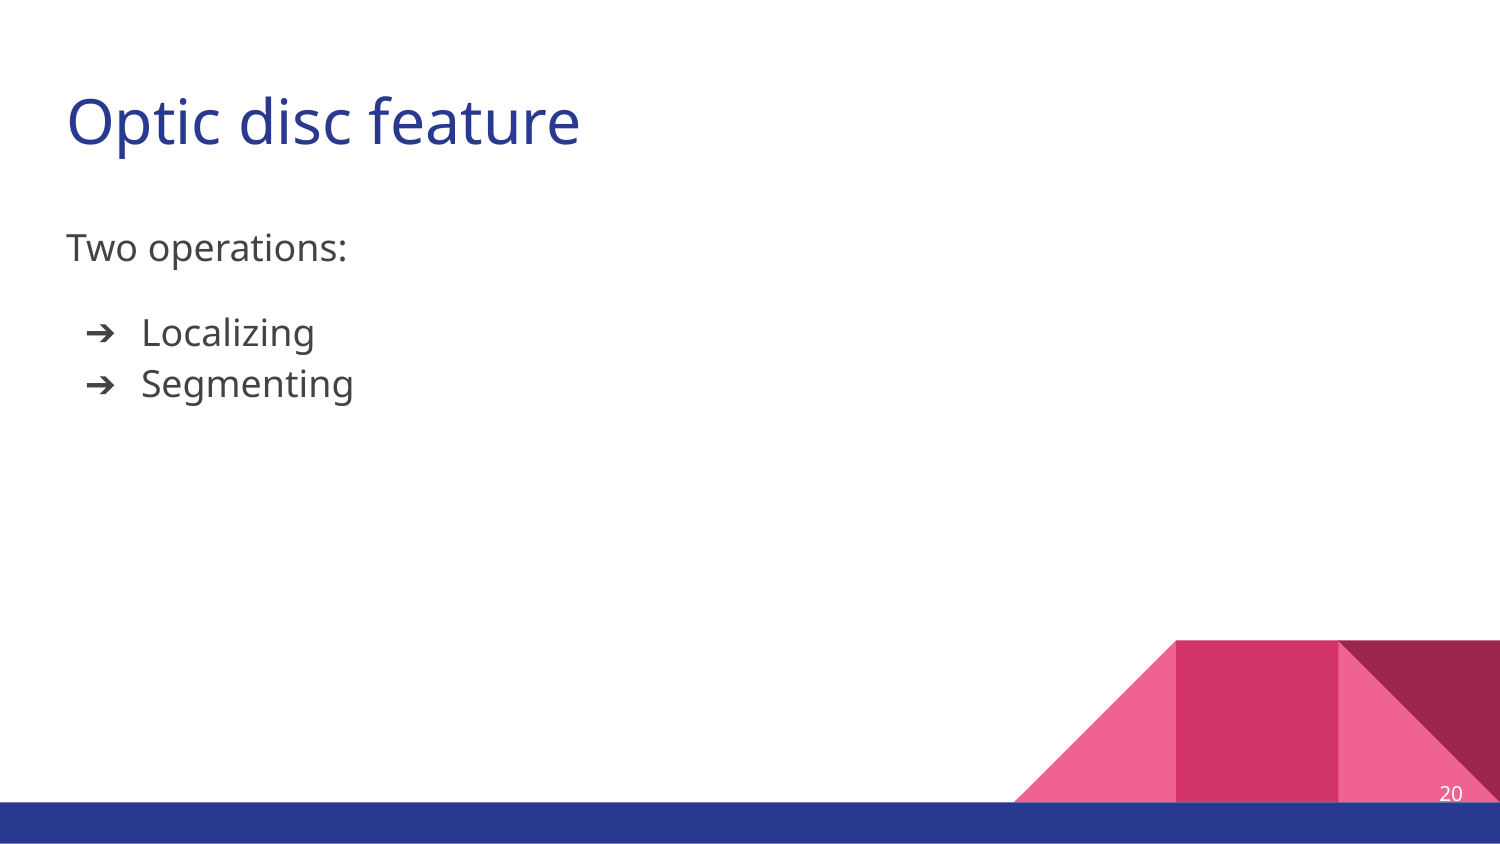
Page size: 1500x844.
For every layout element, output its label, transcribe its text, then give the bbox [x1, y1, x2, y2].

slide_number ‹#› [1387, 762, 1478, 828]
title Optic disc feature [51, 67, 1449, 167]
list Two operations: Localizing Segmenting [51, 201, 1449, 750]
